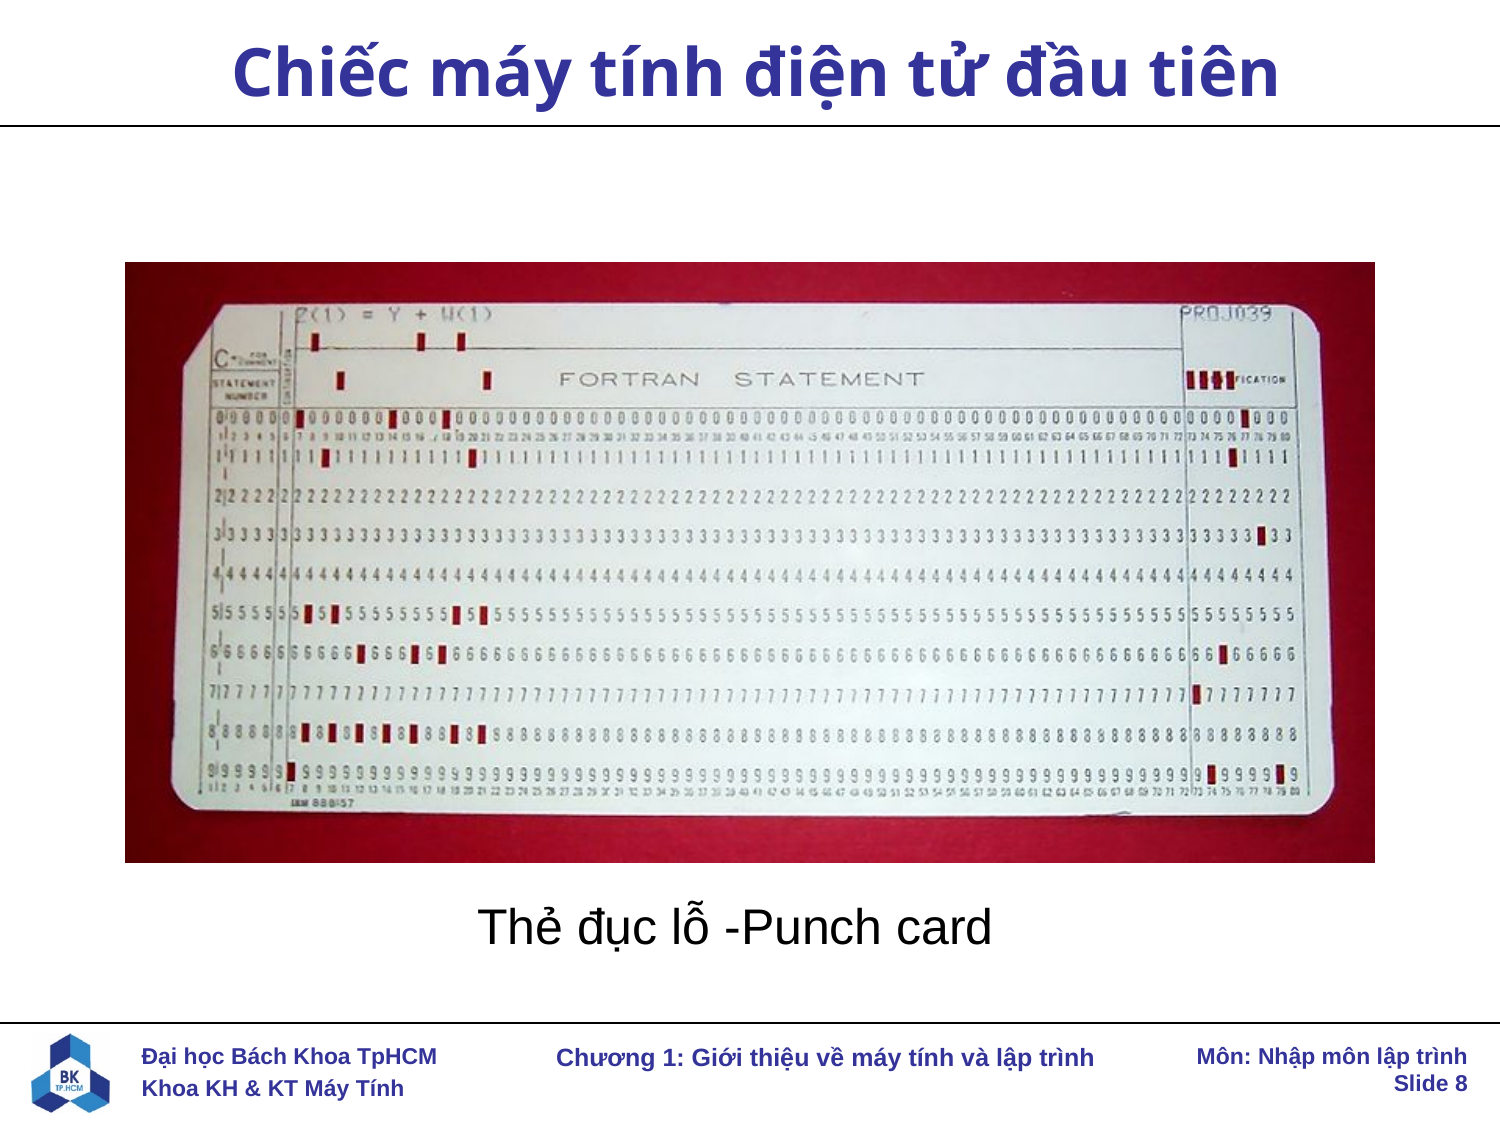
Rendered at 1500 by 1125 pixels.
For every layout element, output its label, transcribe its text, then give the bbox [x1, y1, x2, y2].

text_box Thẻ đục lỗ -Punch card [462, 887, 1013, 963]
picture [124, 262, 1376, 863]
picture [31, 1033, 110, 1113]
title Chiếc máy tính điện tử đầu tiên [50, 12, 1463, 126]
